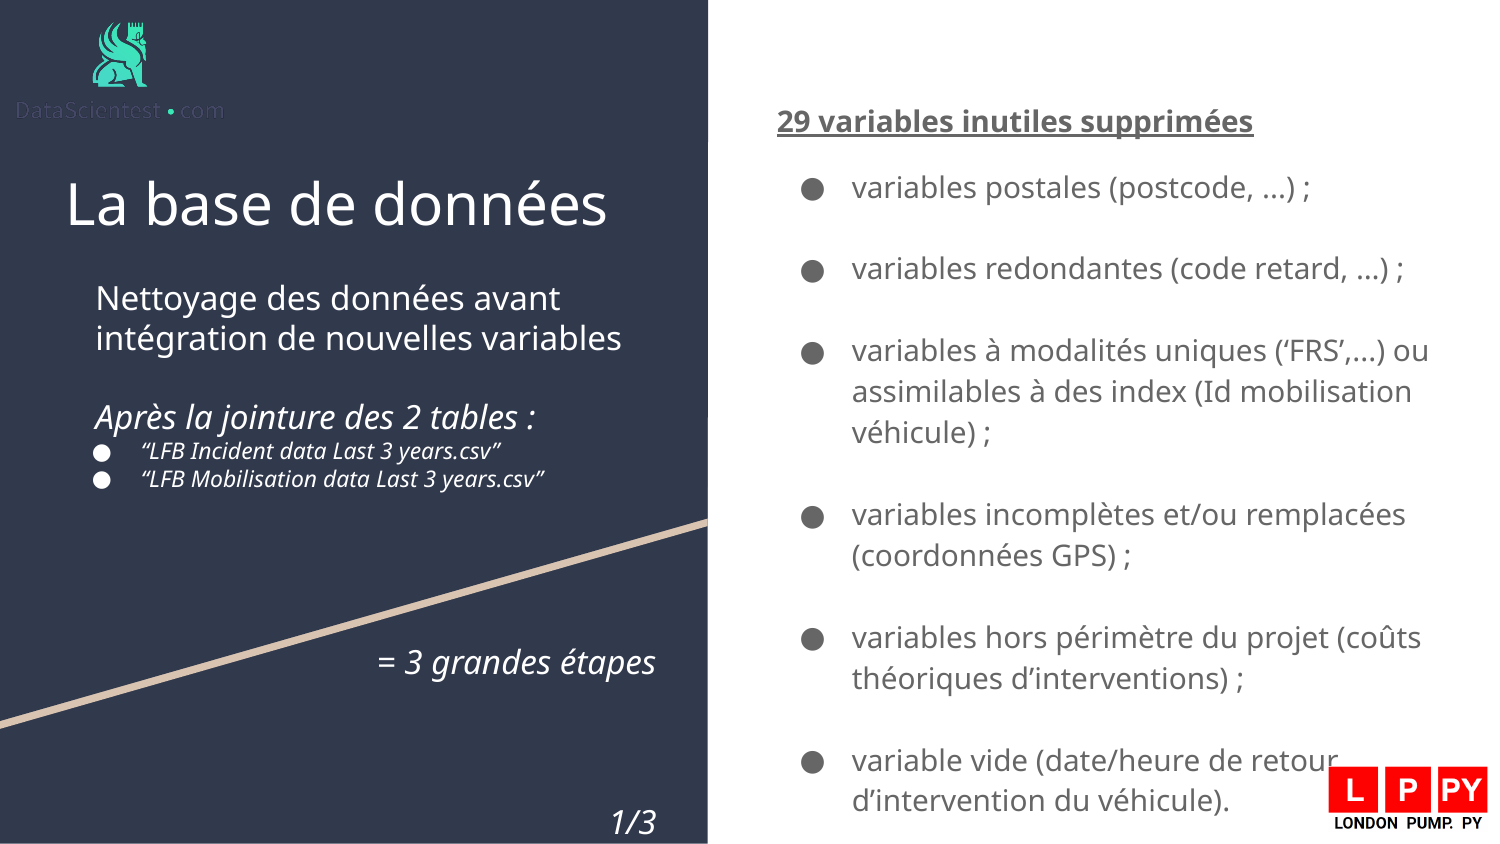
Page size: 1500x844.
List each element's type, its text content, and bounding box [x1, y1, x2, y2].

picture [0, 0, 245, 149]
list 29 variables inutiles supprimées variables postales (postcode, ...) ; variables redondantes (code retard, …) ; variables à modalités uniques (‘FRS’,...) ou assimilables à des index (Id mobilisation véhicule) ; variables incomplètes et/ou remplacées (coordonnées GPS) ; variables hors périmètre du projet (coûts théoriques d’interventions) ; variable vide (date/heure de retour d’intervention du véhicule). [761, 82, 1459, 832]
title La base de données Nettoyage des données avant intégration de nouvelles variables Après la jointure des 2 tables : “LFB Incident data Last 3 years.csv” “LFB Mobilisation data Last 3 years.csv” = 3 grandes étapes 1/3 [51, 82, 672, 832]
picture [1328, 766, 1488, 832]
